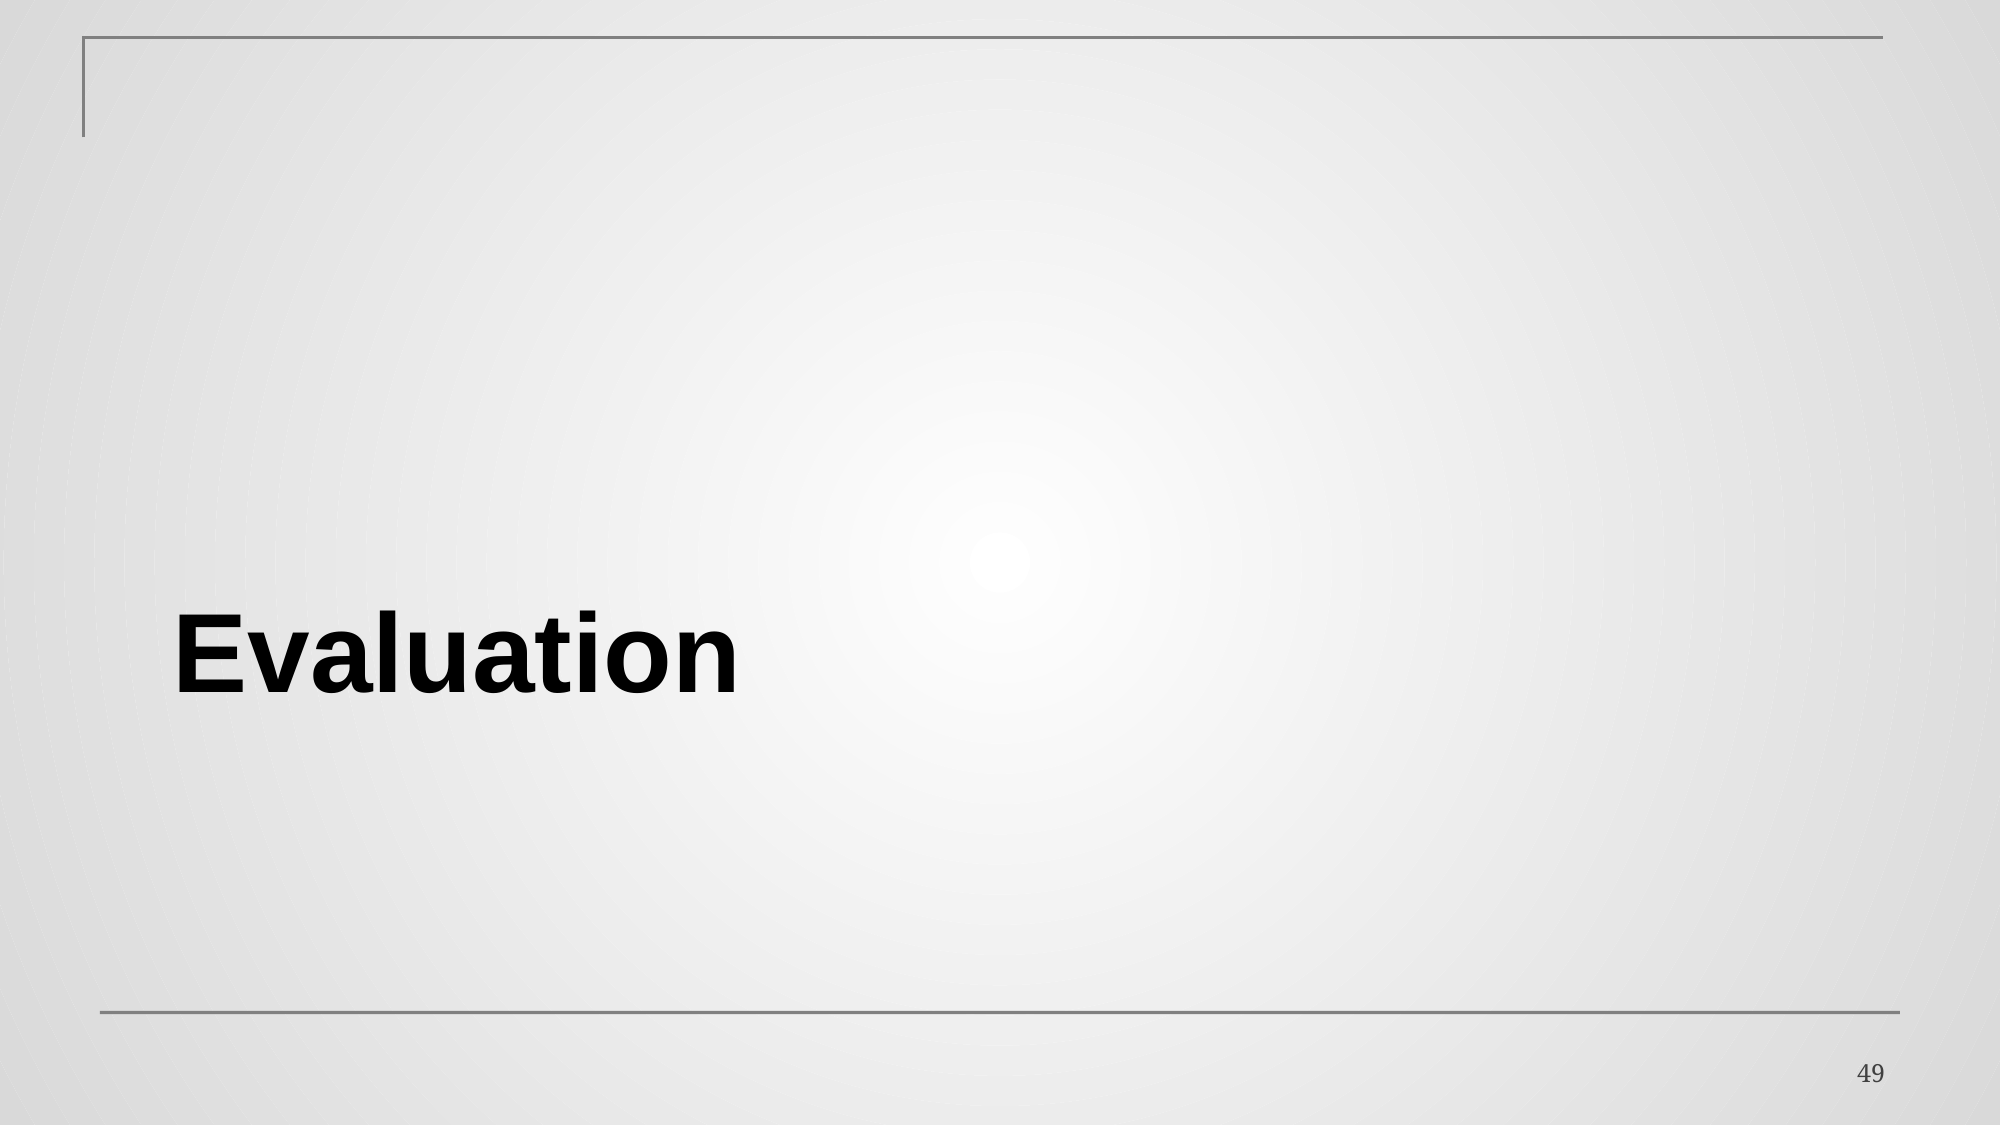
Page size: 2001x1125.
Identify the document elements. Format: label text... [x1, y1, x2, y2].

list Evaluation [157, 476, 1858, 723]
slide_number 49 [1433, 1023, 1901, 1100]
